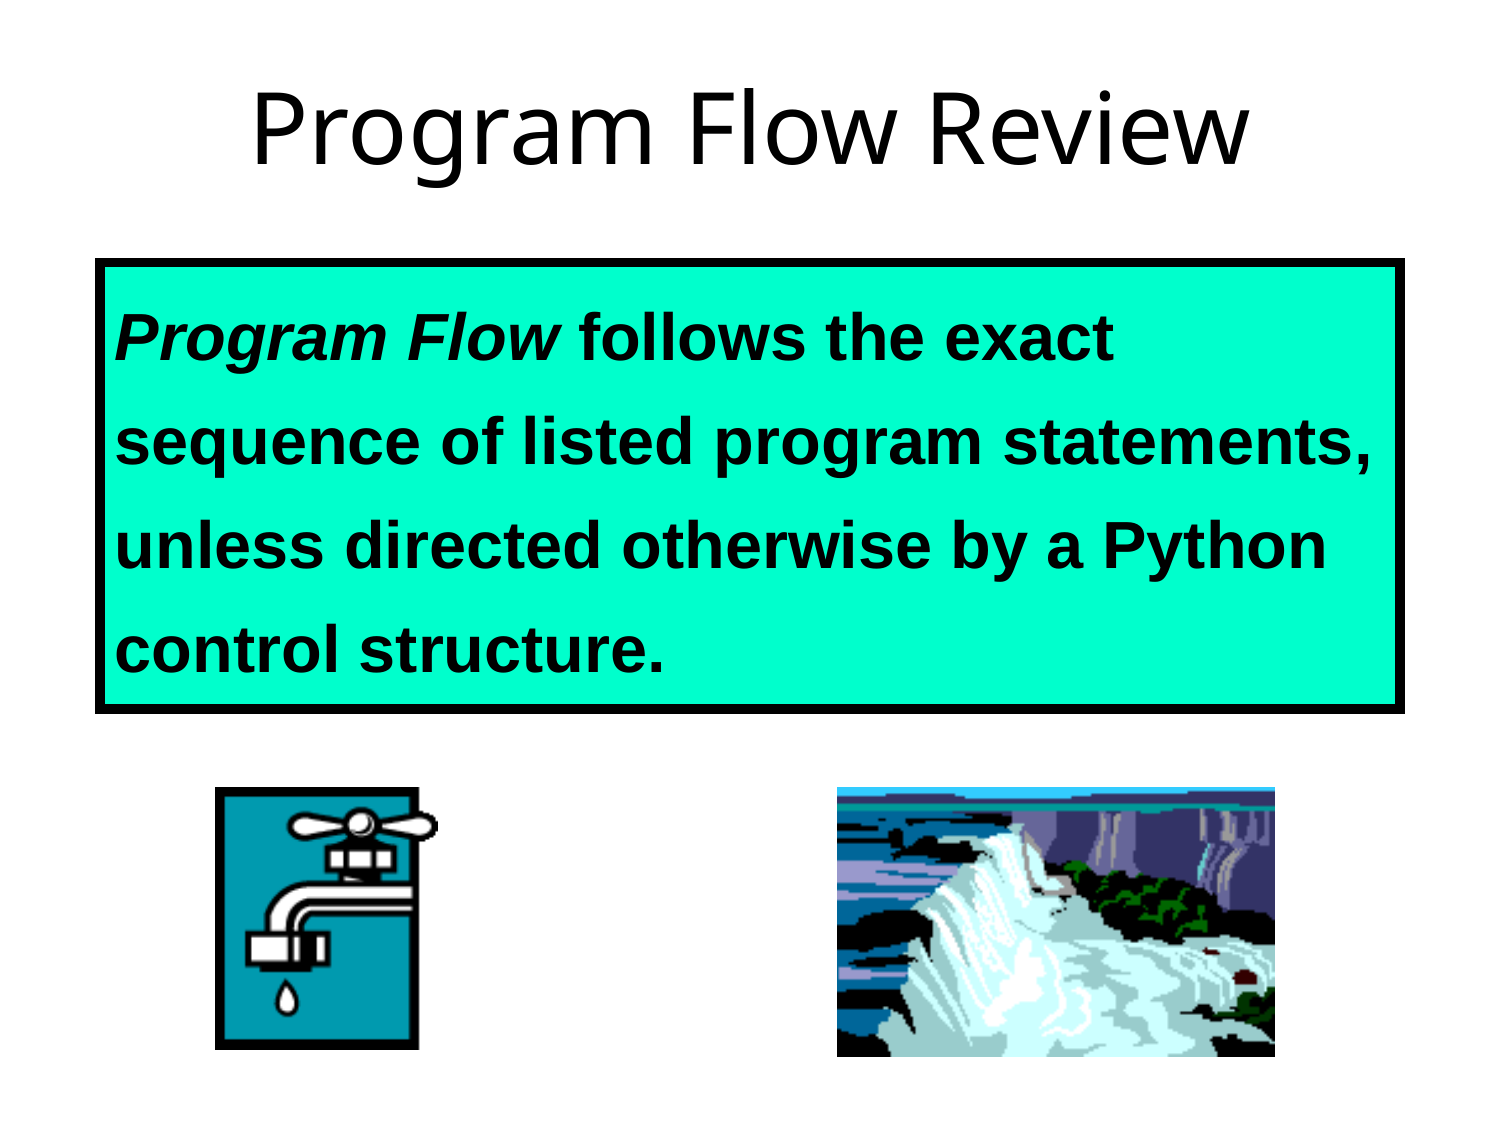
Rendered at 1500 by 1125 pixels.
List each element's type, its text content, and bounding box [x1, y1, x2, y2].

picture [907, 820, 924, 824]
text_box Program Flow follows the exact sequence of listed program statements, unless directed otherwise by a Python control structure. [99, 262, 1400, 709]
picture [837, 825, 877, 829]
picture [215, 787, 438, 1051]
picture [837, 787, 1276, 1058]
title Program Flow Review [0, 0, 1500, 250]
